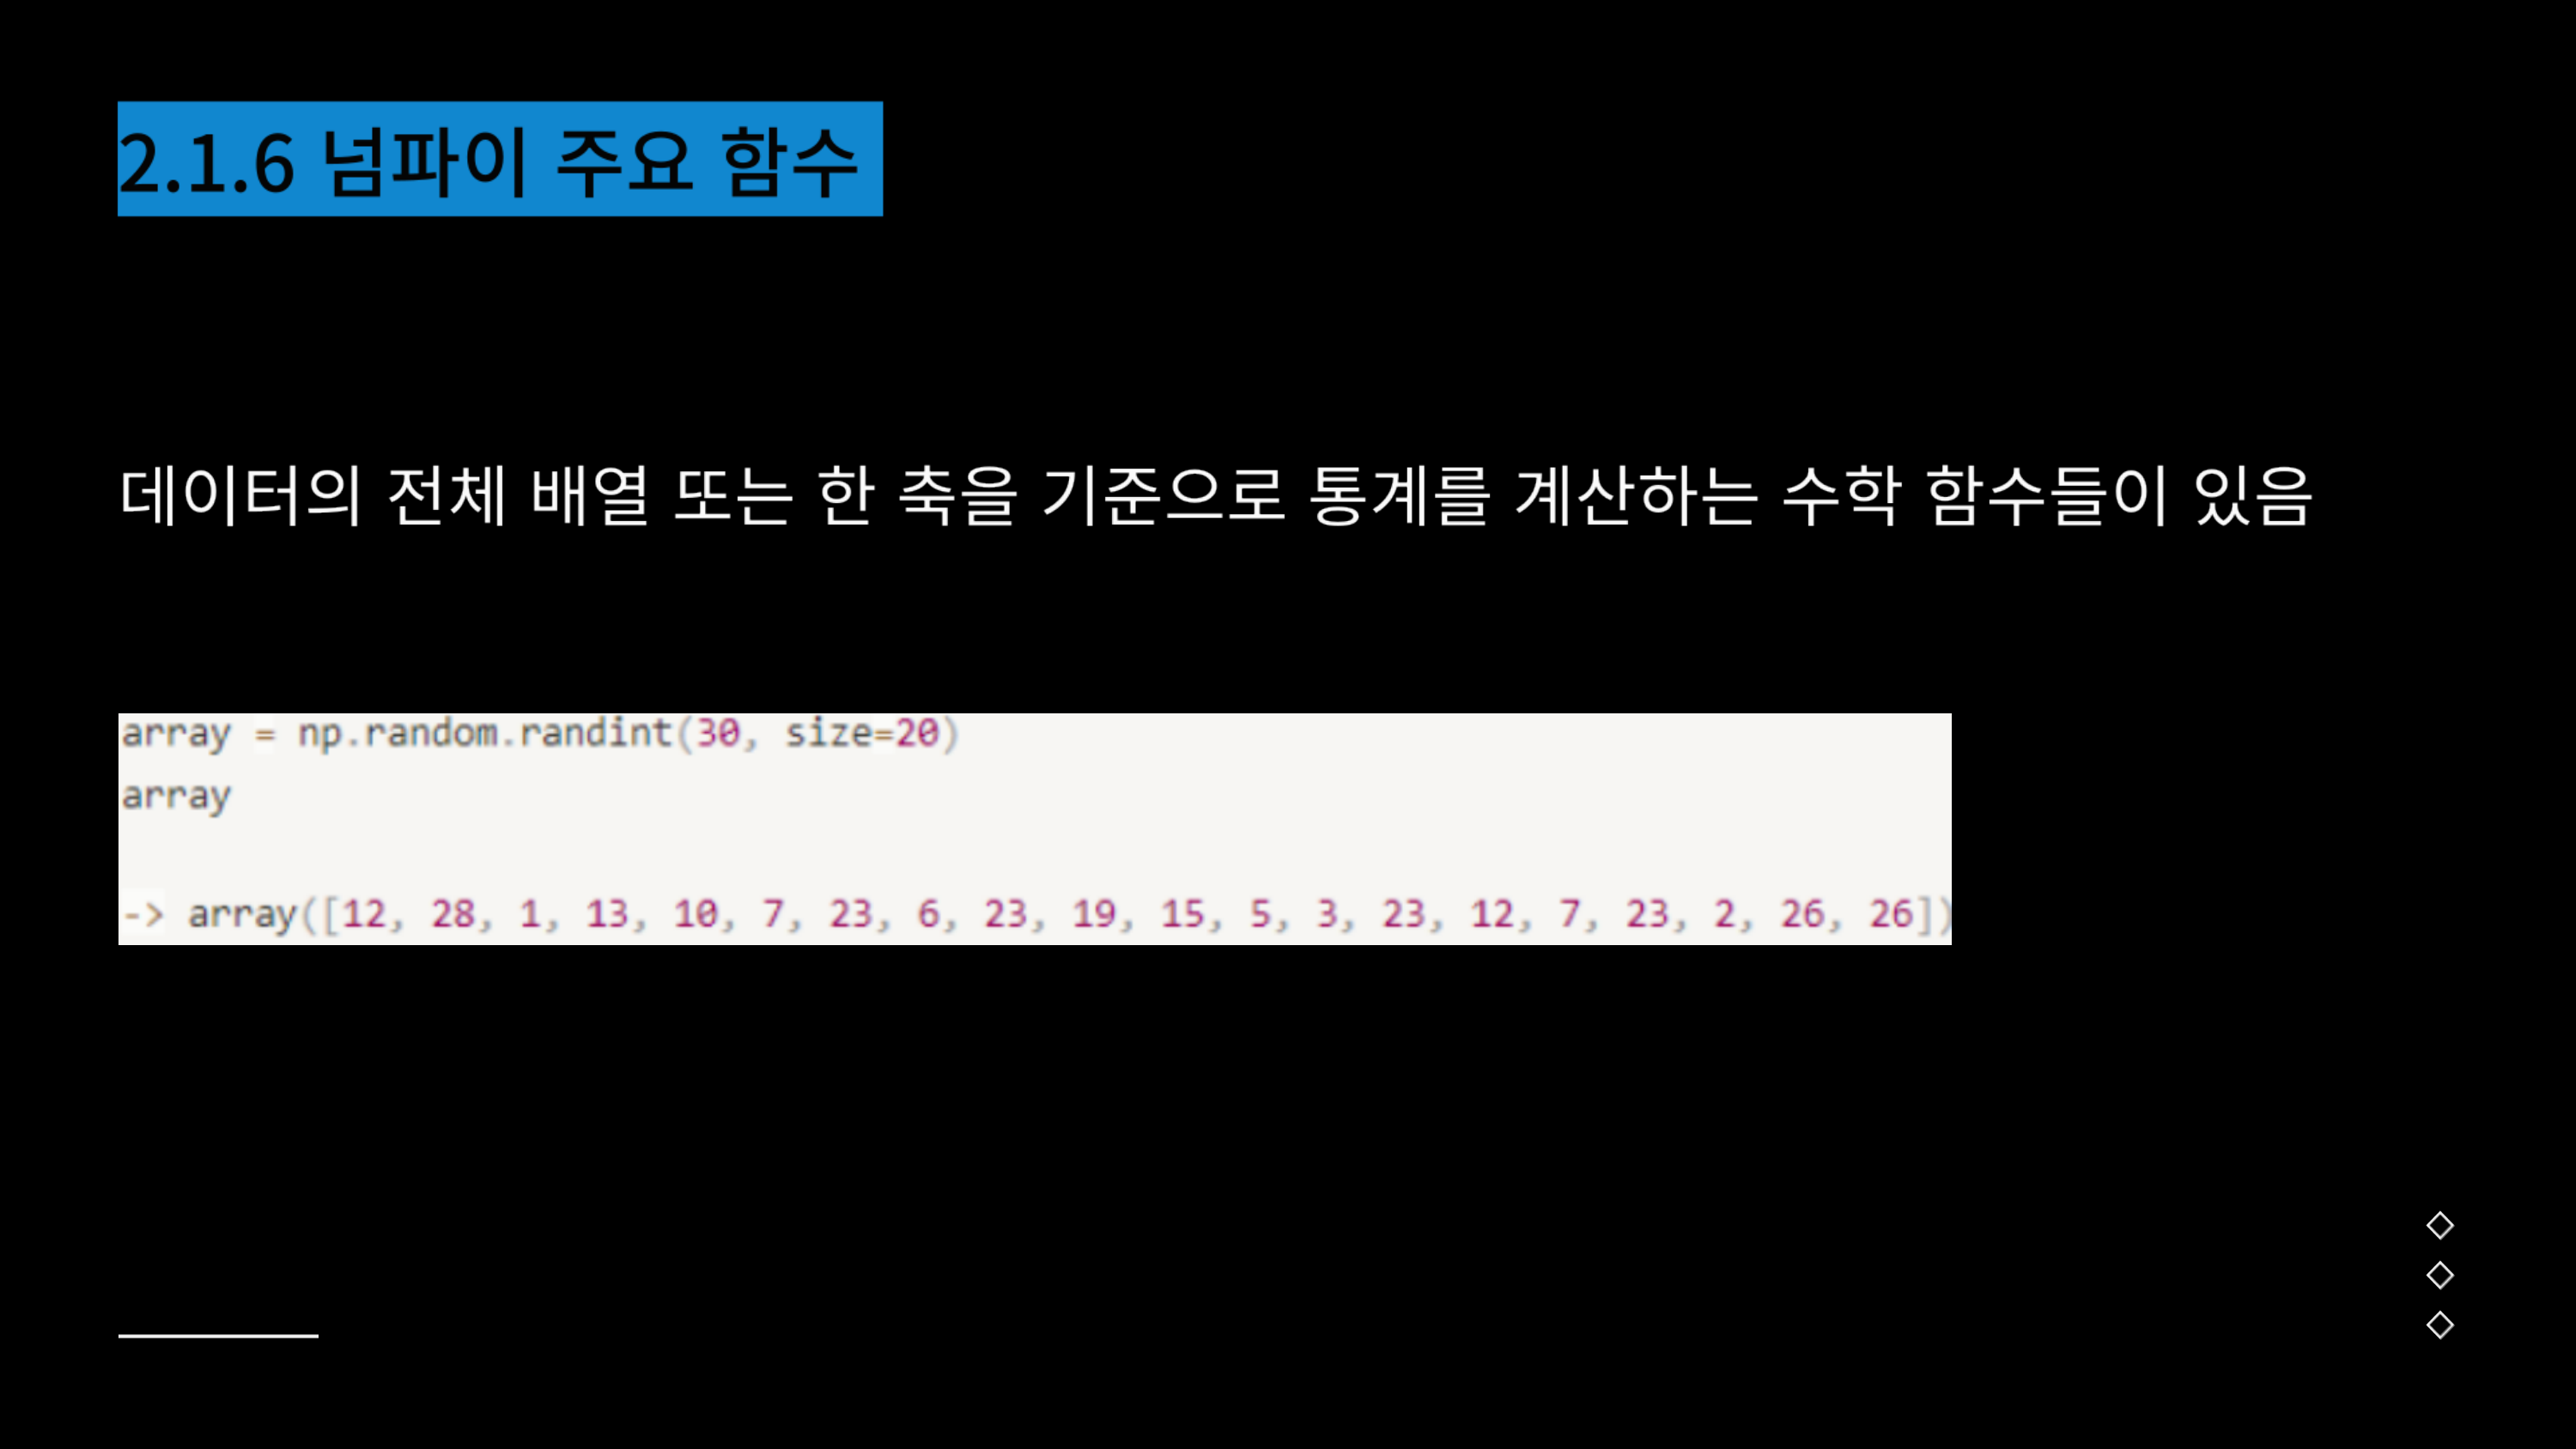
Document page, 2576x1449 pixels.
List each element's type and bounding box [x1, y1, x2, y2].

picture [94, 423, 2388, 609]
text_box [2425, 1210, 2455, 1340]
picture [94, 78, 957, 294]
text_box [118, 1329, 319, 1344]
text_box [118, 713, 1952, 945]
